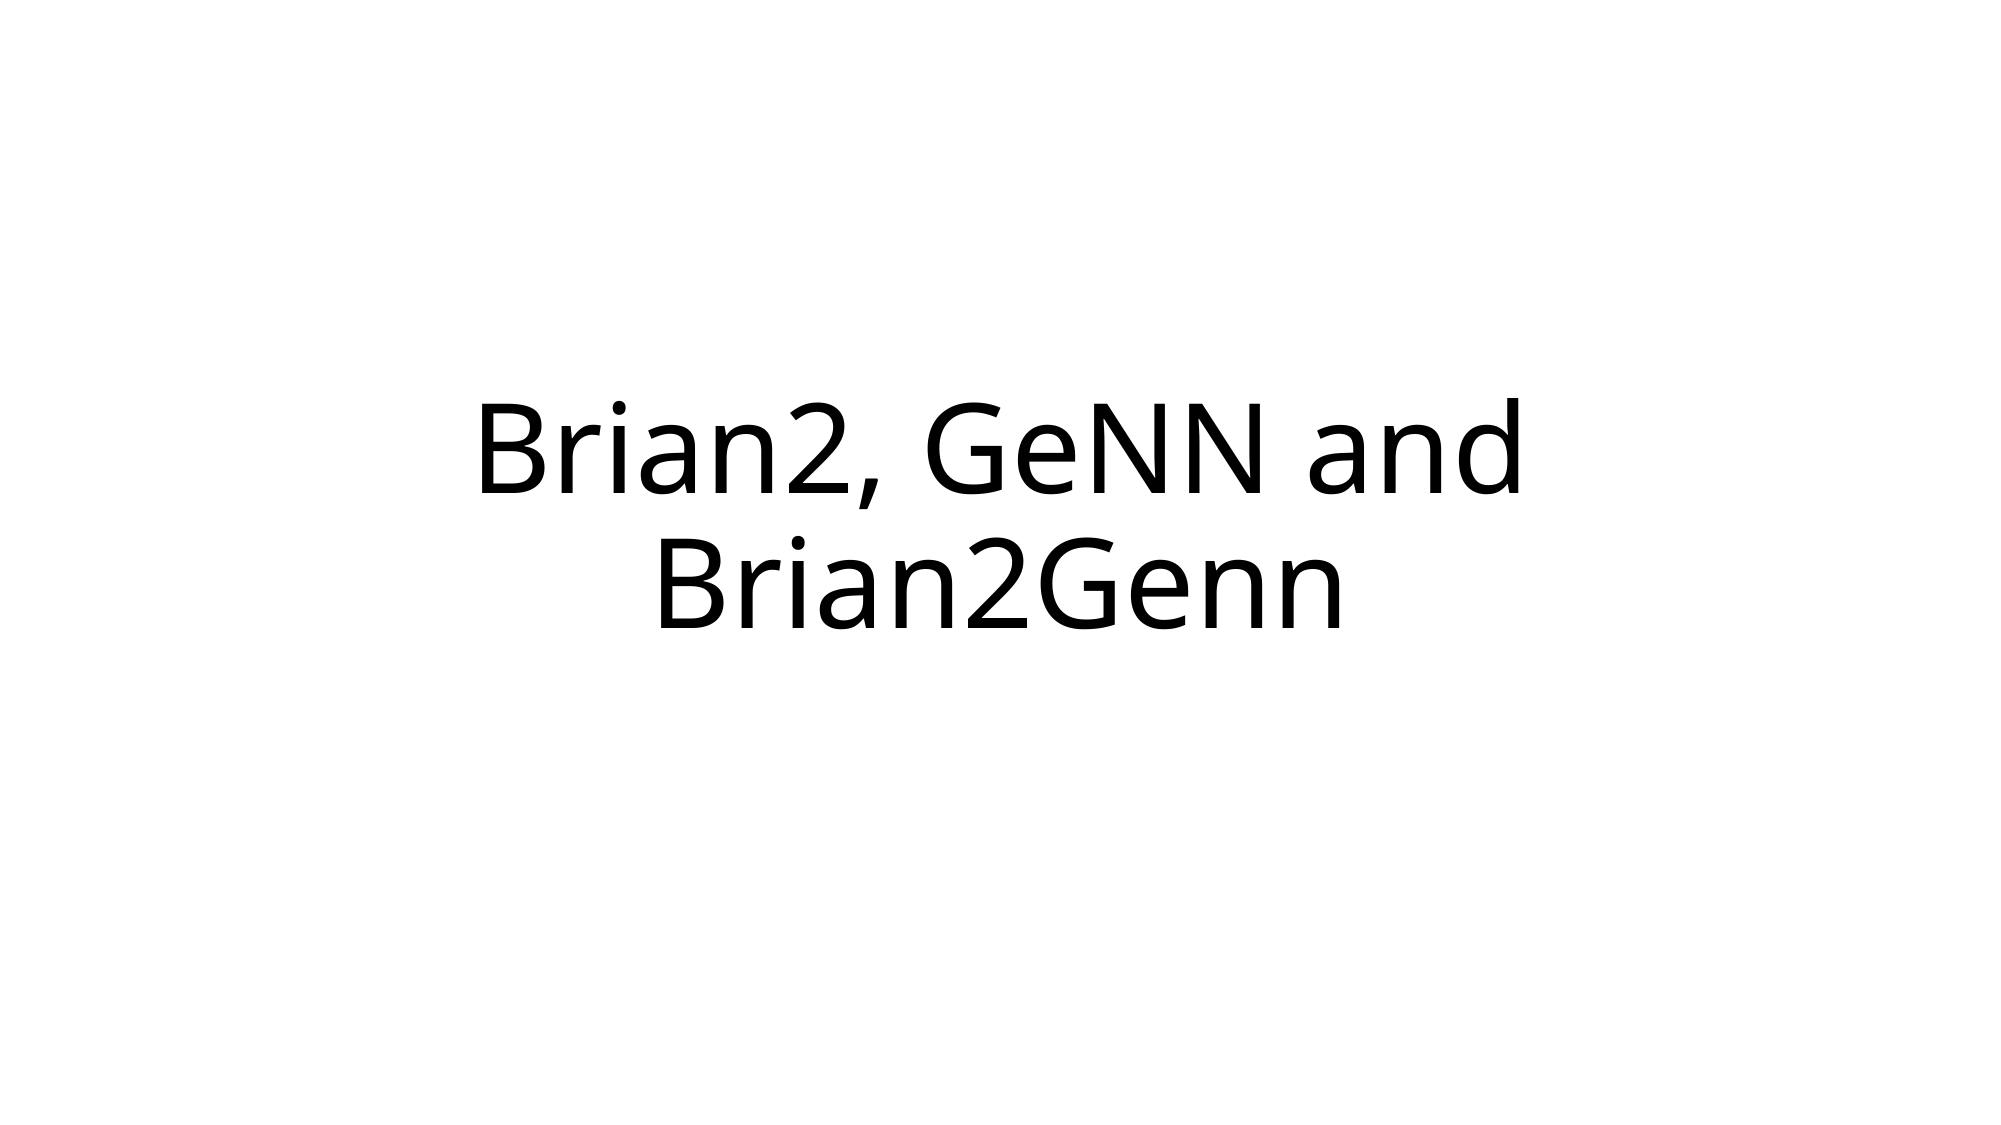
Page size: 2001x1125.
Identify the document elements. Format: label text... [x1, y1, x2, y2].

title Brian2, GeNN and Brian2Genn [249, 271, 1750, 664]
